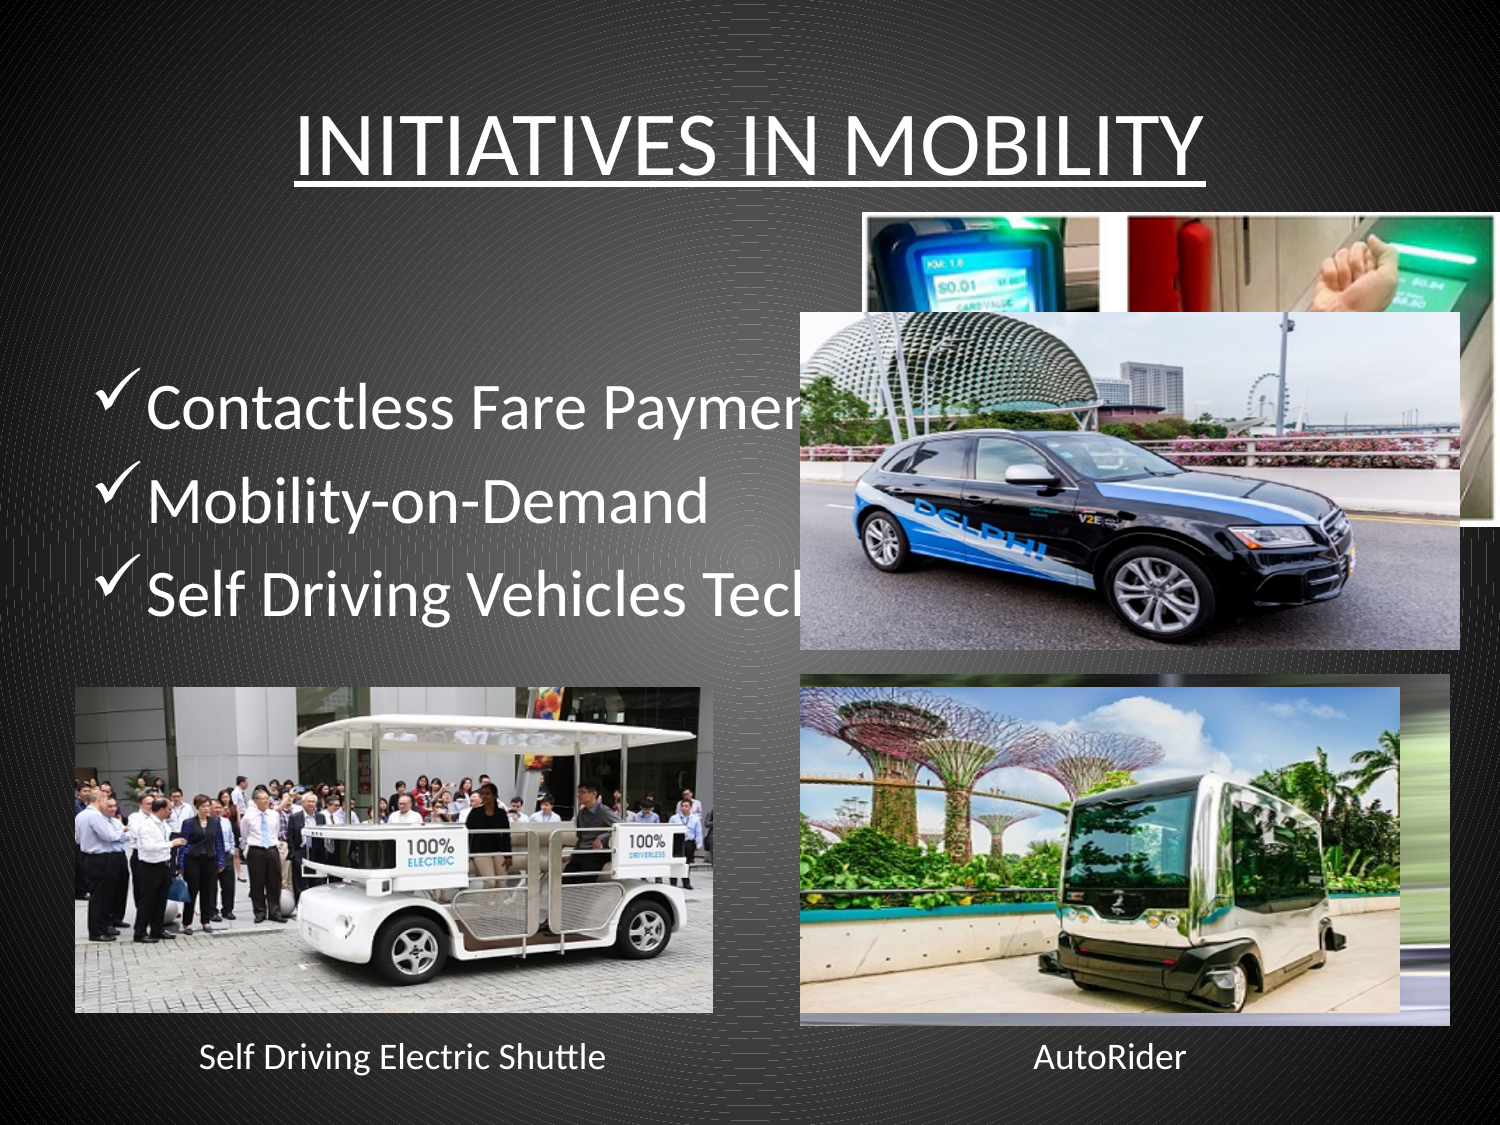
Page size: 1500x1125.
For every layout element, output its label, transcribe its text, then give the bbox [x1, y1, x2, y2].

text_box Self Driving Electric Shuttle [184, 1024, 622, 1085]
text_box AutoRider [1018, 1034, 1250, 1085]
picture [799, 674, 1451, 1026]
picture [74, 687, 713, 1013]
title INITIATIVES IN MOBILITY [75, 45, 1425, 233]
picture [799, 212, 1500, 651]
list Contactless Fare Payment Mobility-on-Demand Self Driving Vehicles Technology [75, 262, 1425, 1005]
